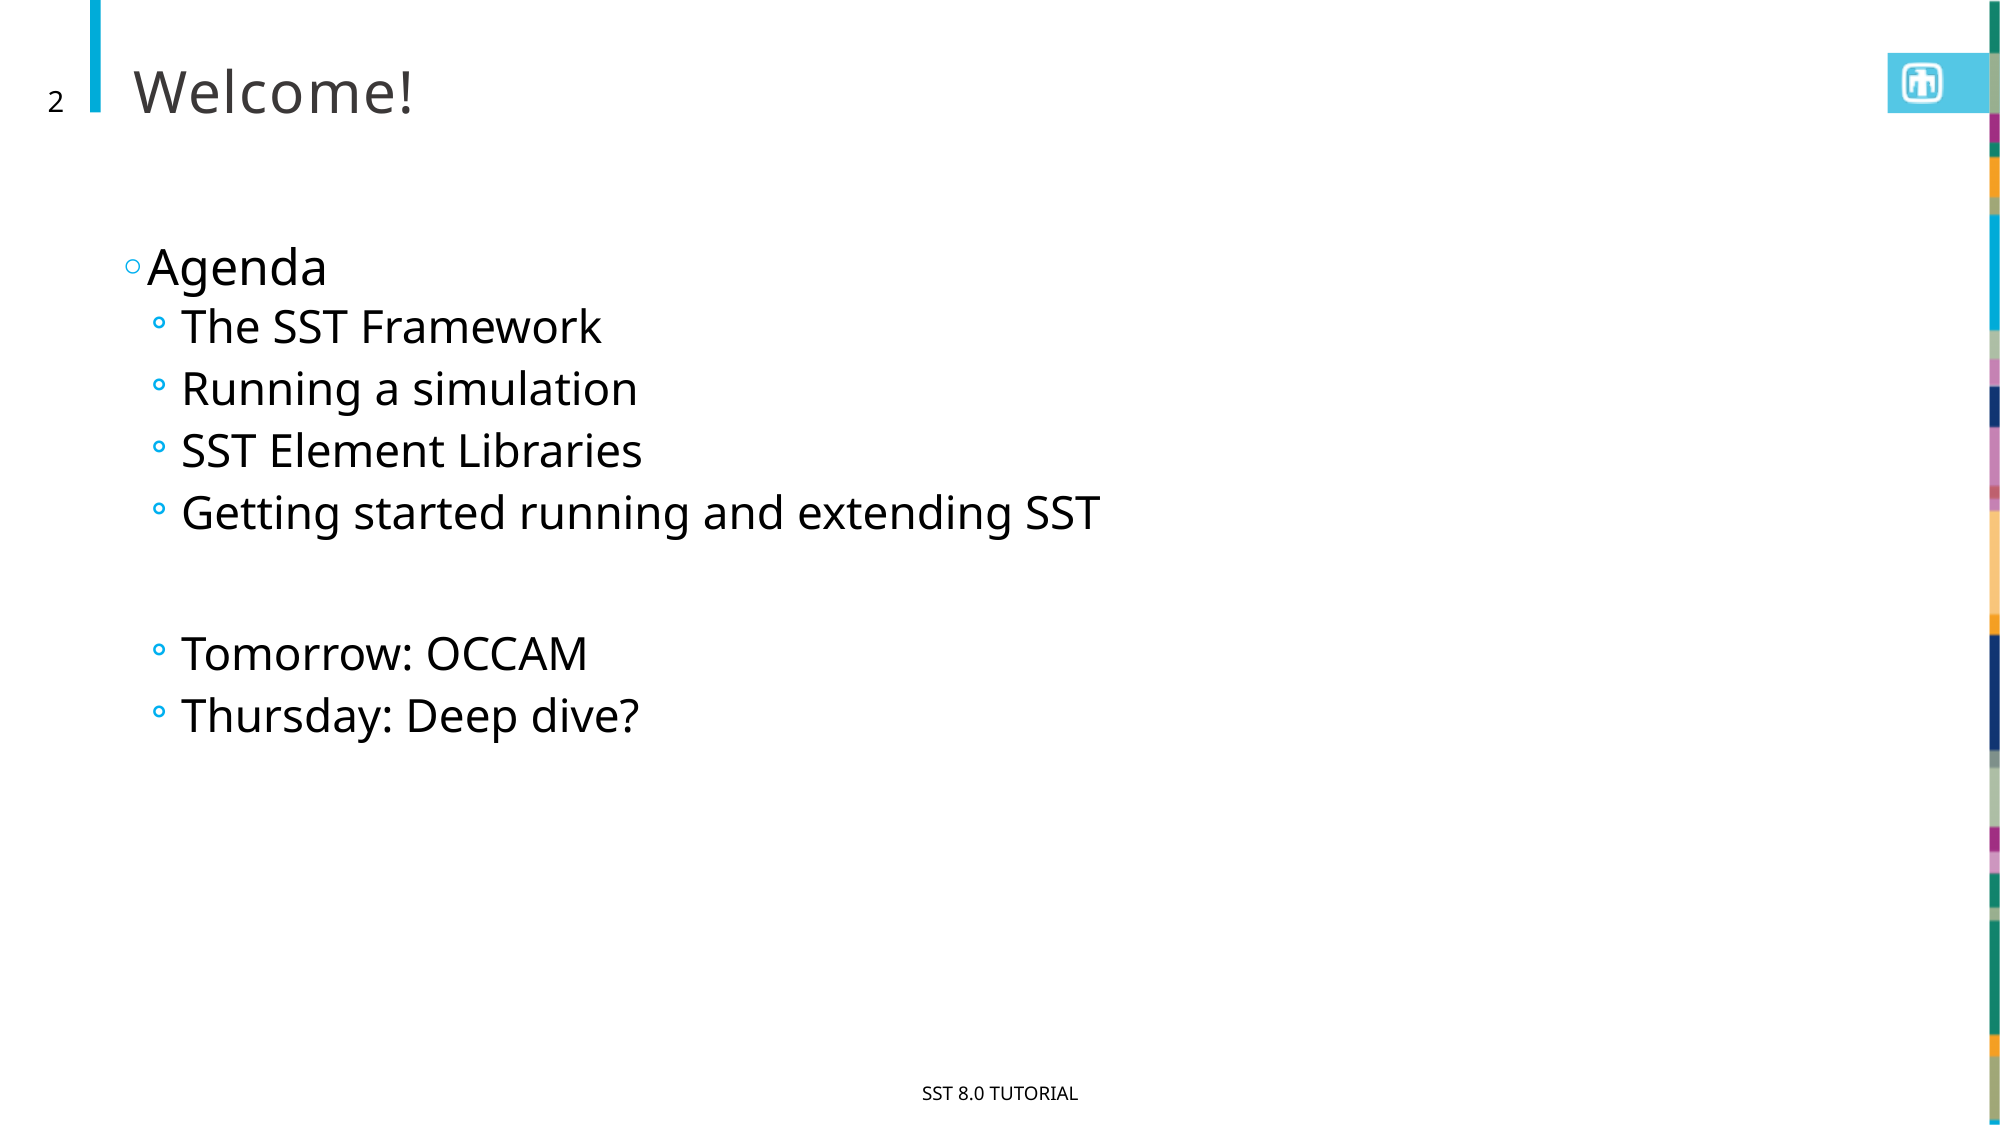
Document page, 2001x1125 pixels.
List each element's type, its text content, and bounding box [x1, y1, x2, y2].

list Agenda The SST Framework Running a simulation SST Element Libraries Getting started running and extending SST Tomorrow: OCCAM Thursday: Deep dive? [118, 234, 1888, 1000]
title Welcome! [118, 39, 1769, 133]
picture [1990, 1, 1999, 215]
footer SST 8.0 Tutorial [604, 1063, 1396, 1124]
slide_number 2 [10, 73, 80, 133]
picture [1990, 330, 1999, 1120]
picture [1901, 62, 1944, 104]
